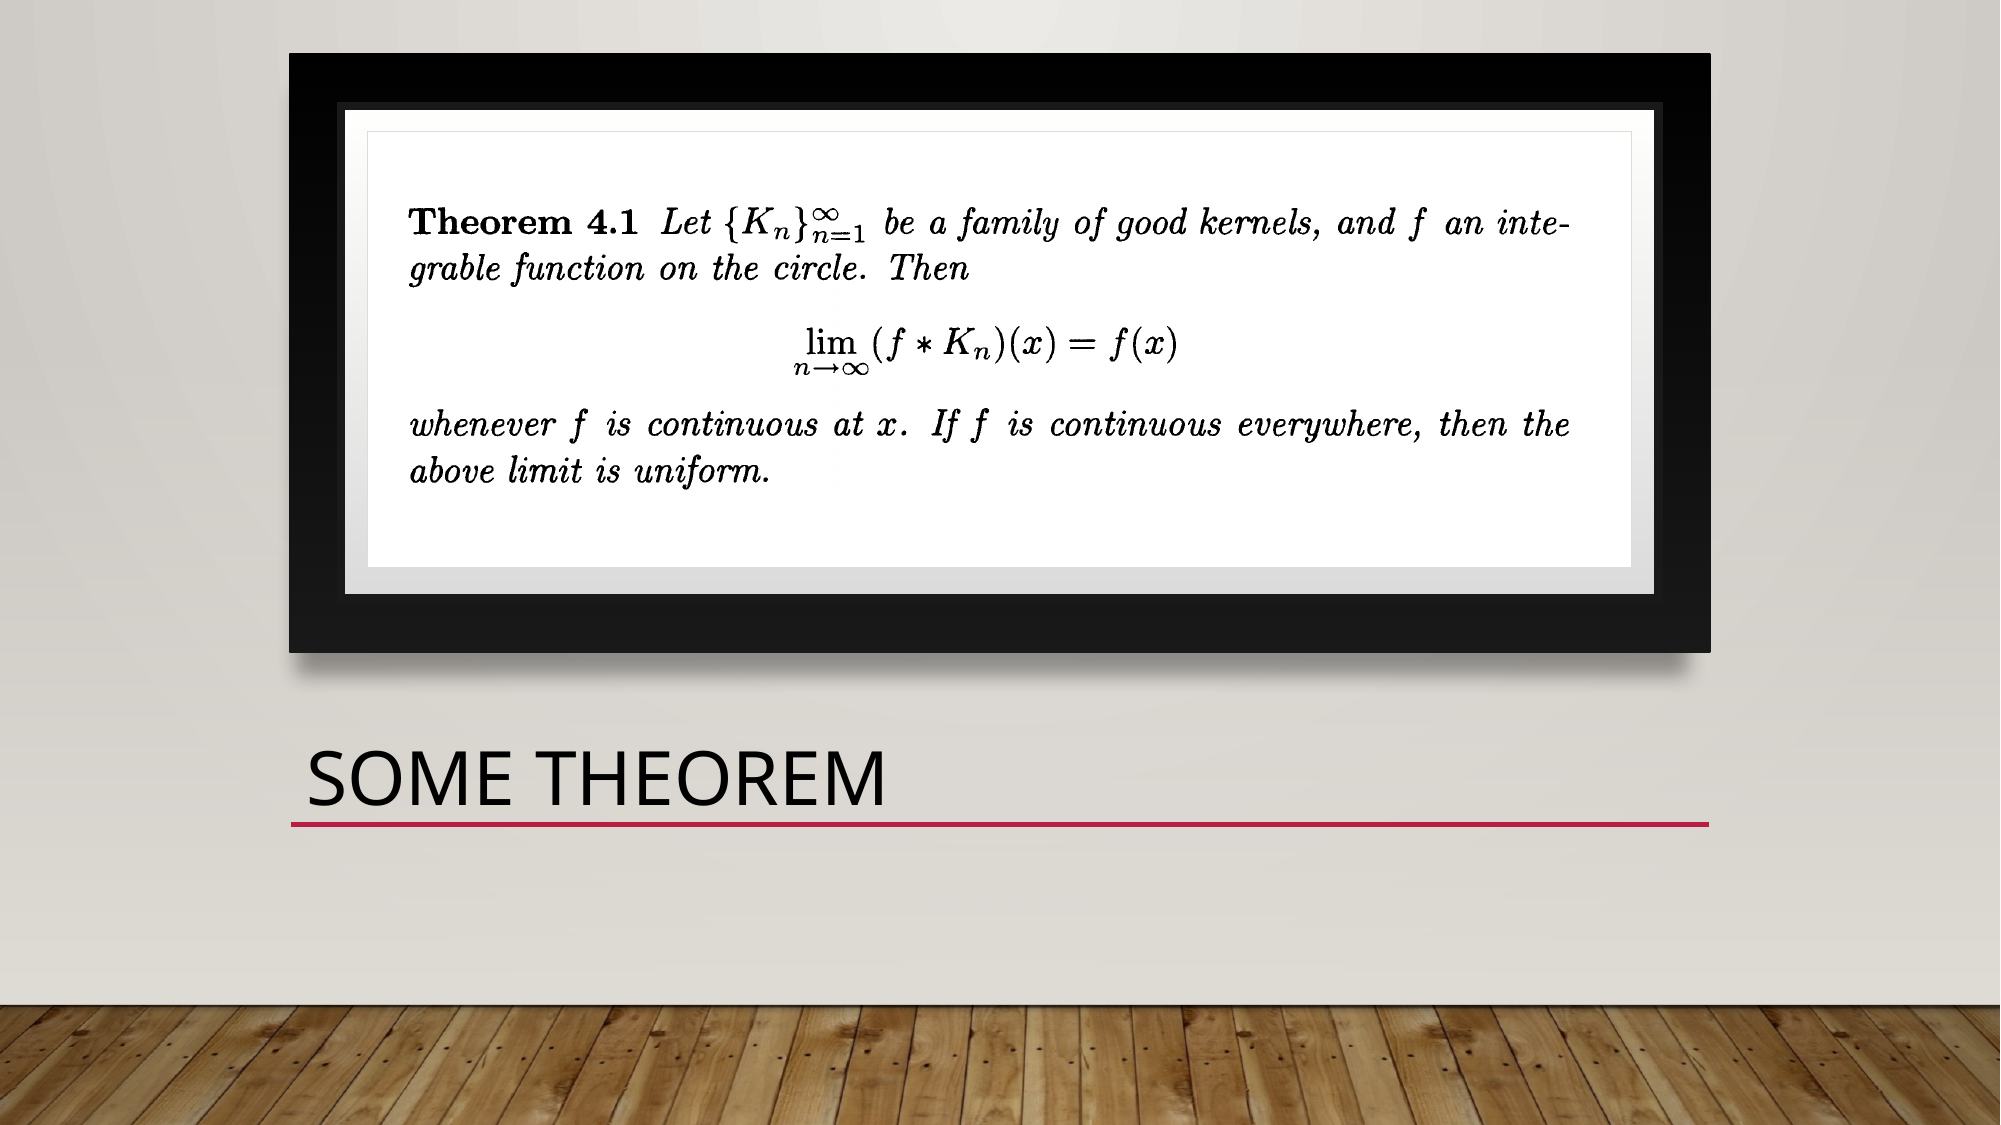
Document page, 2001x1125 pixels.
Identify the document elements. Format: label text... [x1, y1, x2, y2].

text_box [0, 0, 2000, 330]
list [395, 202, 1604, 503]
title Some theorem [291, 731, 1710, 822]
picture [0, 1006, 2000, 1125]
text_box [289, 52, 1711, 653]
text_box [0, 330, 2000, 1004]
